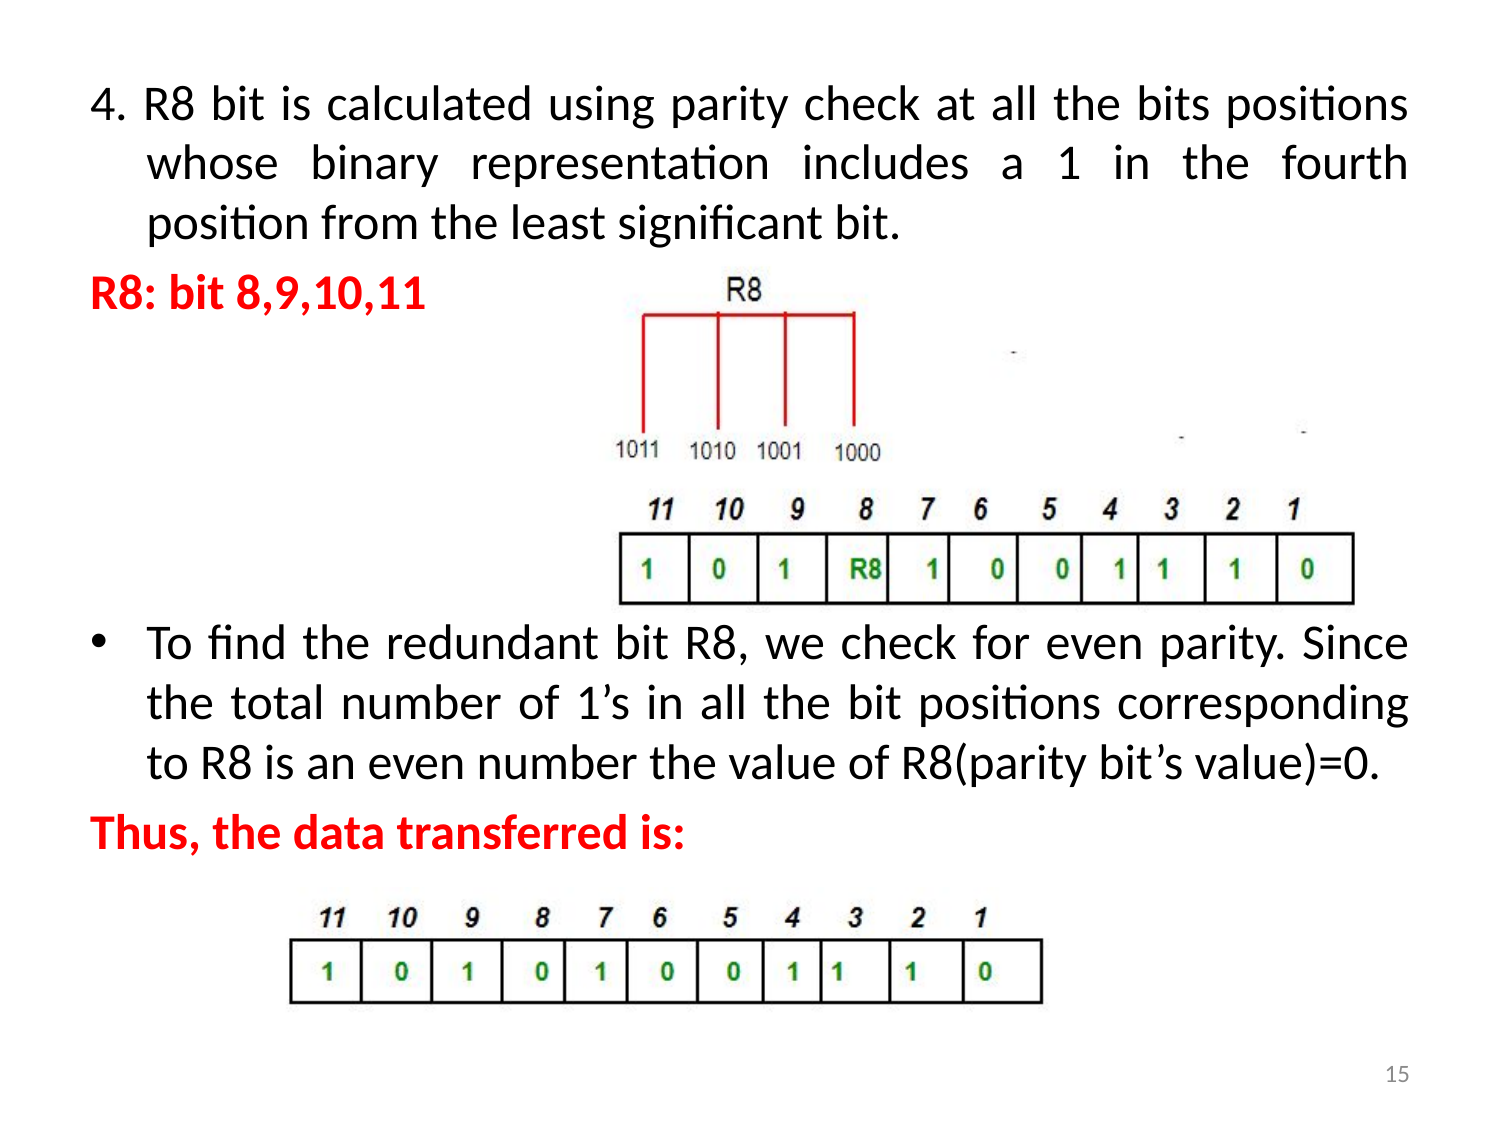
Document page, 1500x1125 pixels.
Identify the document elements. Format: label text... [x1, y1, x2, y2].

slide_number 15 [1074, 1042, 1425, 1103]
picture [249, 887, 1084, 1031]
list 4. R8 bit is calculated using parity check at all the bits positions whose binary representation includes a 1 in the fourth position from the least significant bit. R8: bit 8,9,10,11 To find the redundant bit R8, we check for even parity. Since the total number of 1’s in all the bit positions corresponding to R8 is an even number the value of R8(parity bit’s value)=0. Thus, the data transferred is: [75, 62, 1425, 1063]
picture [574, 262, 1388, 613]
